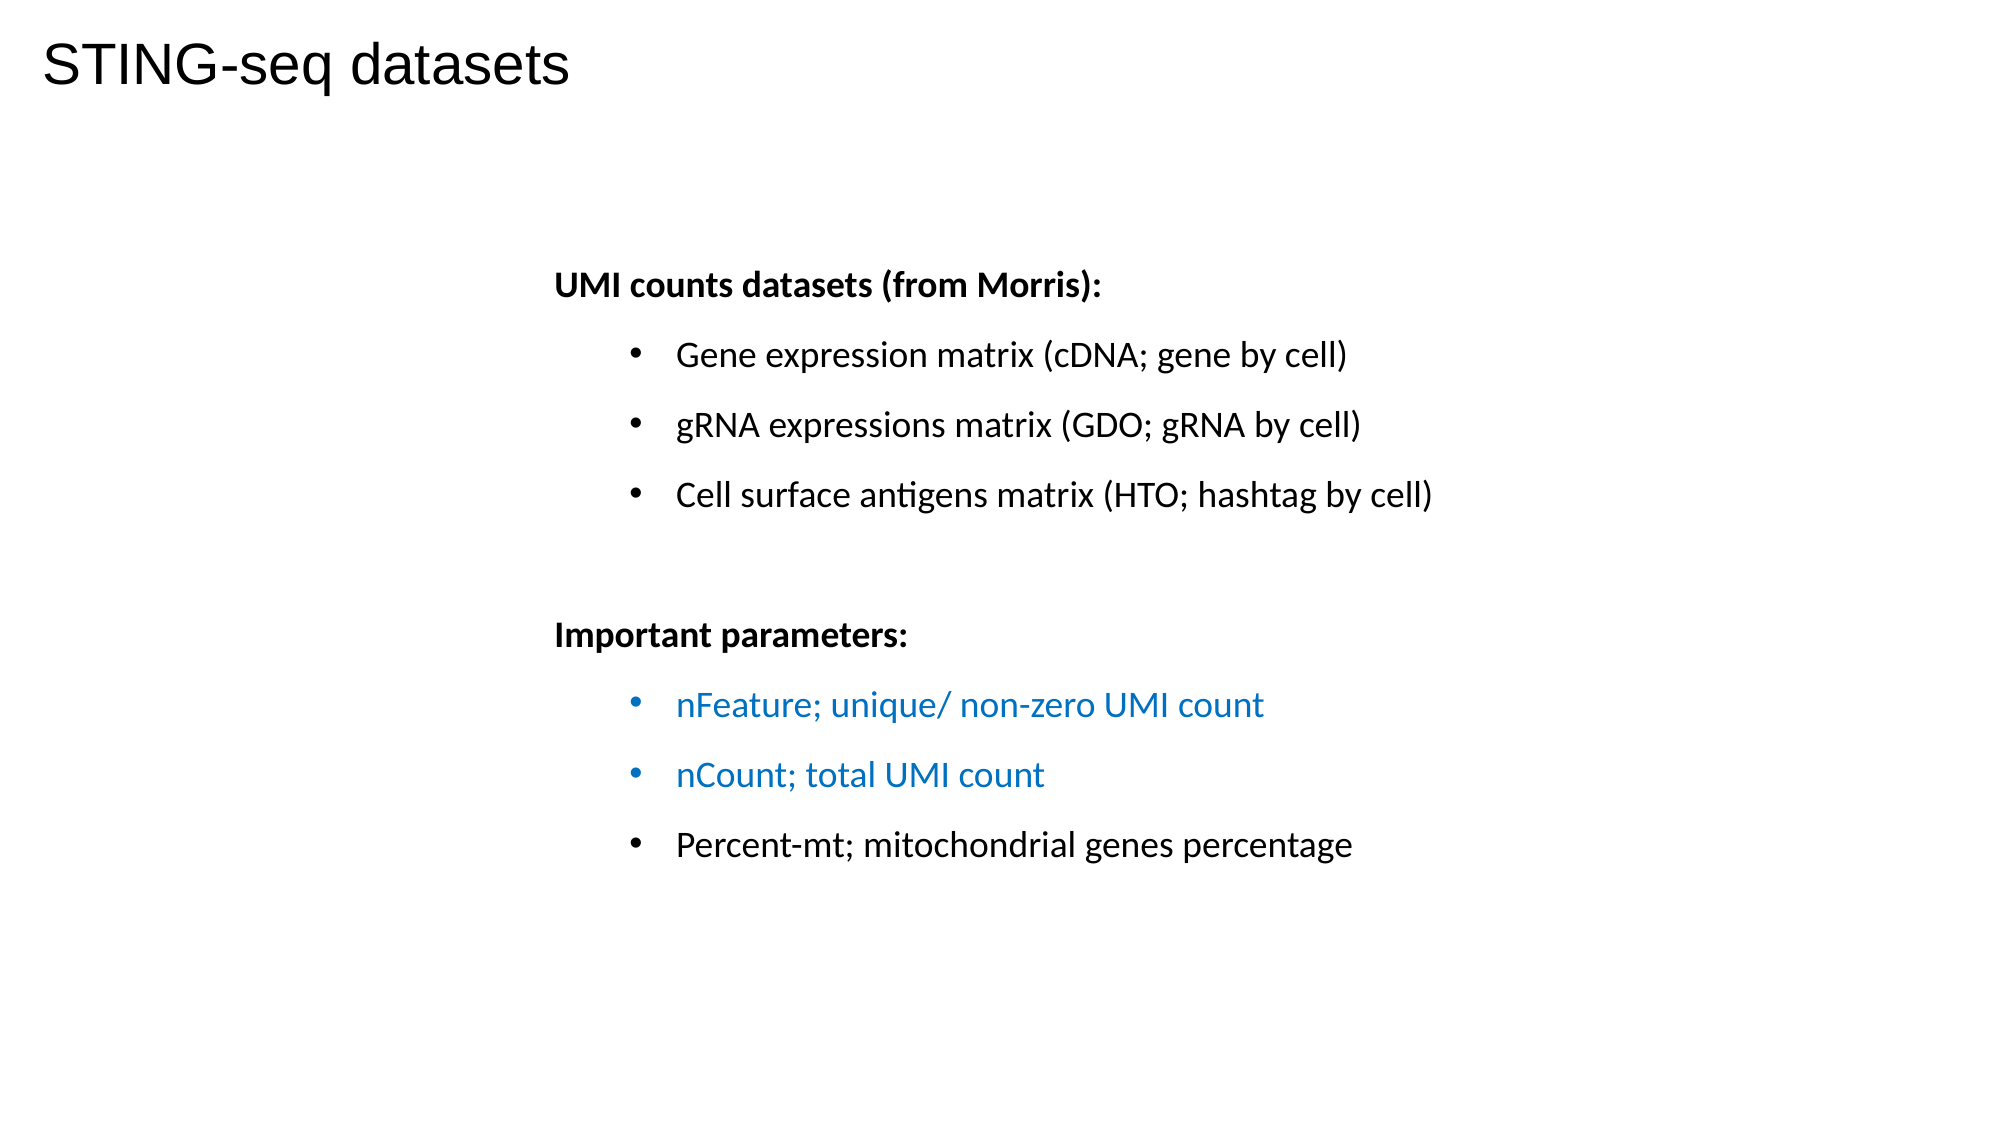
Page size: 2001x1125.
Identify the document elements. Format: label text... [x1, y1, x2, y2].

text_box STING-seq datasets [27, 18, 870, 104]
text_box UMI counts datasets (from Morris): Gene expression matrix (cDNA; gene by cell) gRNA expressions matrix (GDO; gRNA by cell) Cell surface antigens matrix (HTO; hashtag by cell) Important parameters: nFeature; unique/ non-zero UMI count nCount; total UMI count Percent-mt; mitochondrial genes percentage [539, 252, 1461, 942]
